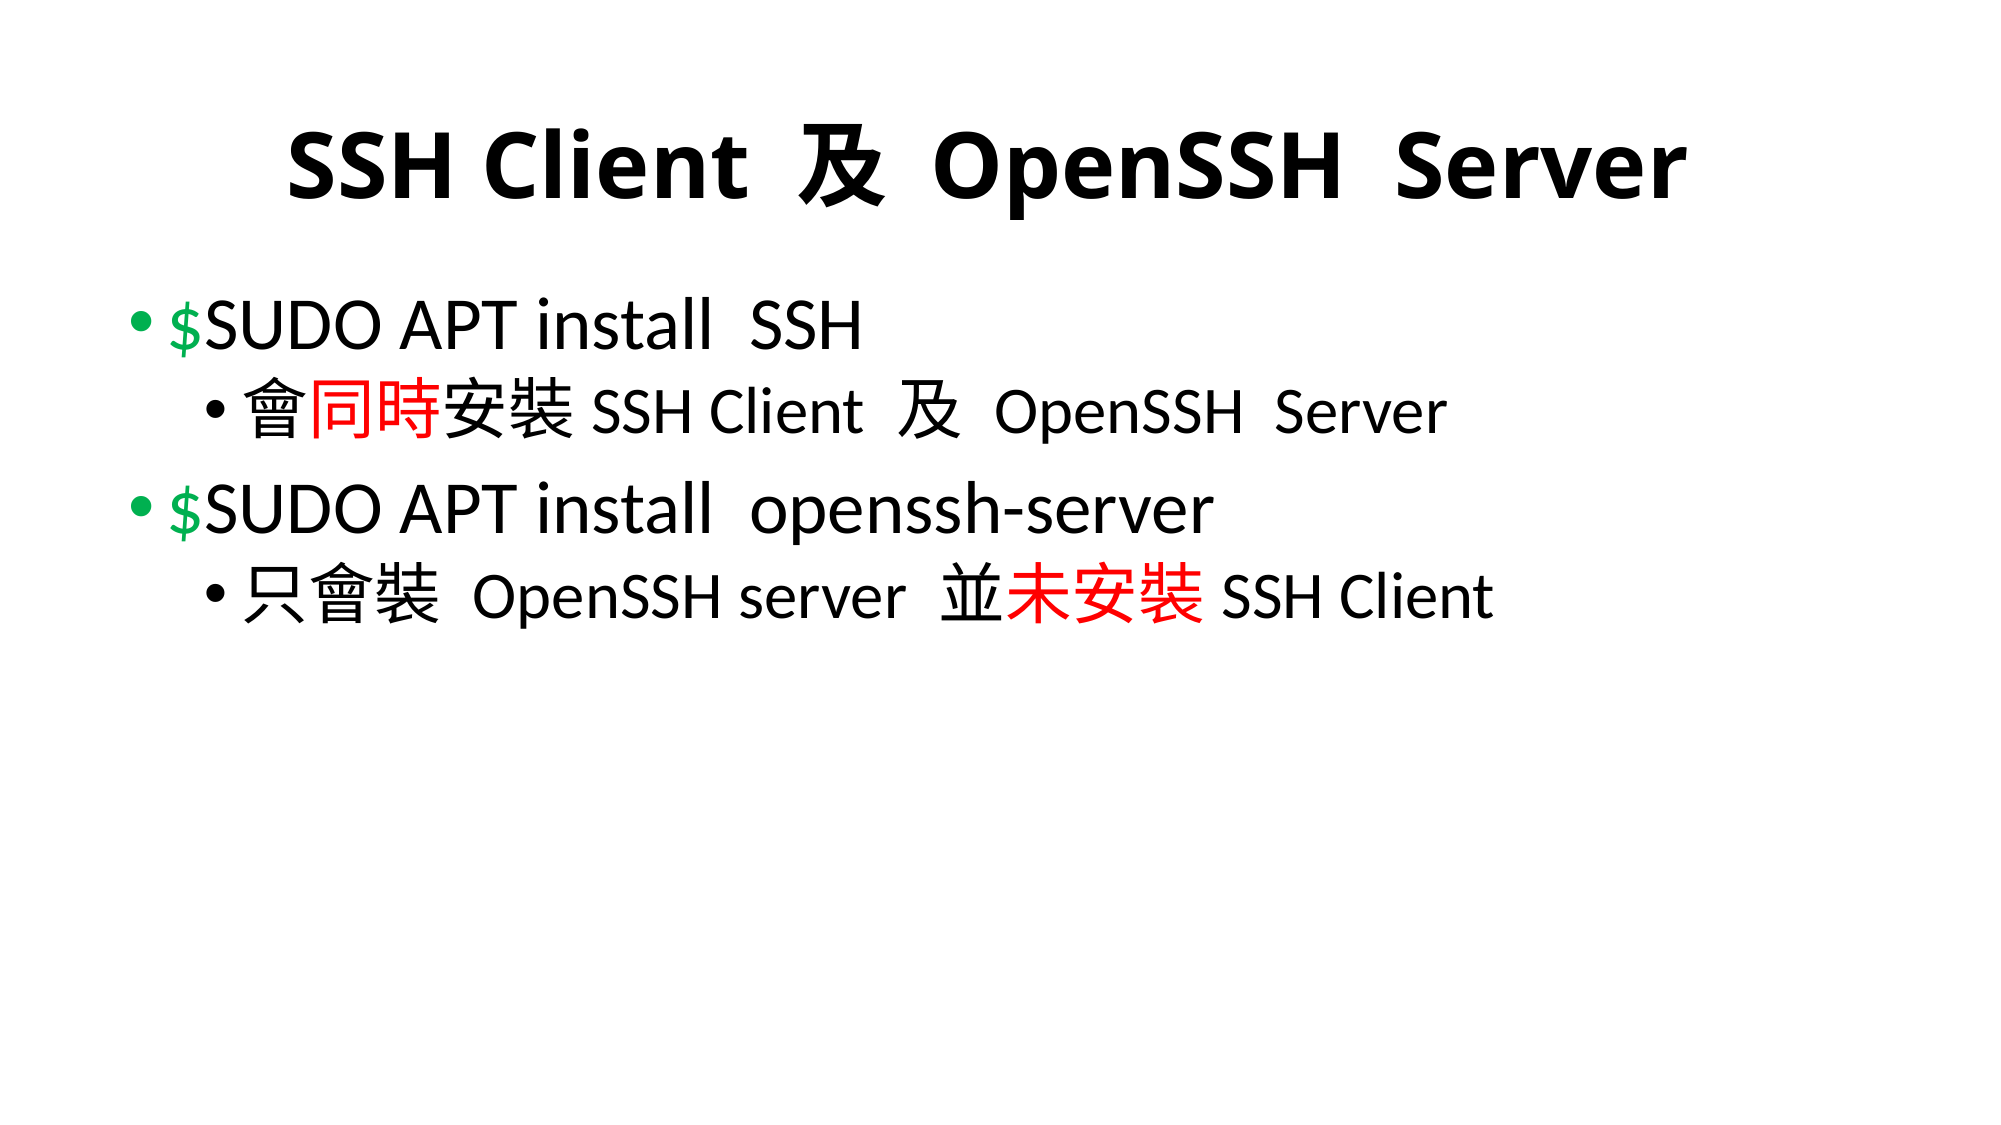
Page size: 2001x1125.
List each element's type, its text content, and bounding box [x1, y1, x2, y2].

title SSH Client 及 OpenSSH Server [137, 59, 1863, 278]
list $SUDO APT install SSH 會同時安裝SSH Client 及 OpenSSH Server $SUDO APT install openssh-server 只會裝 OpenSSH server 並未安裝SSH Client [114, 277, 1839, 710]
